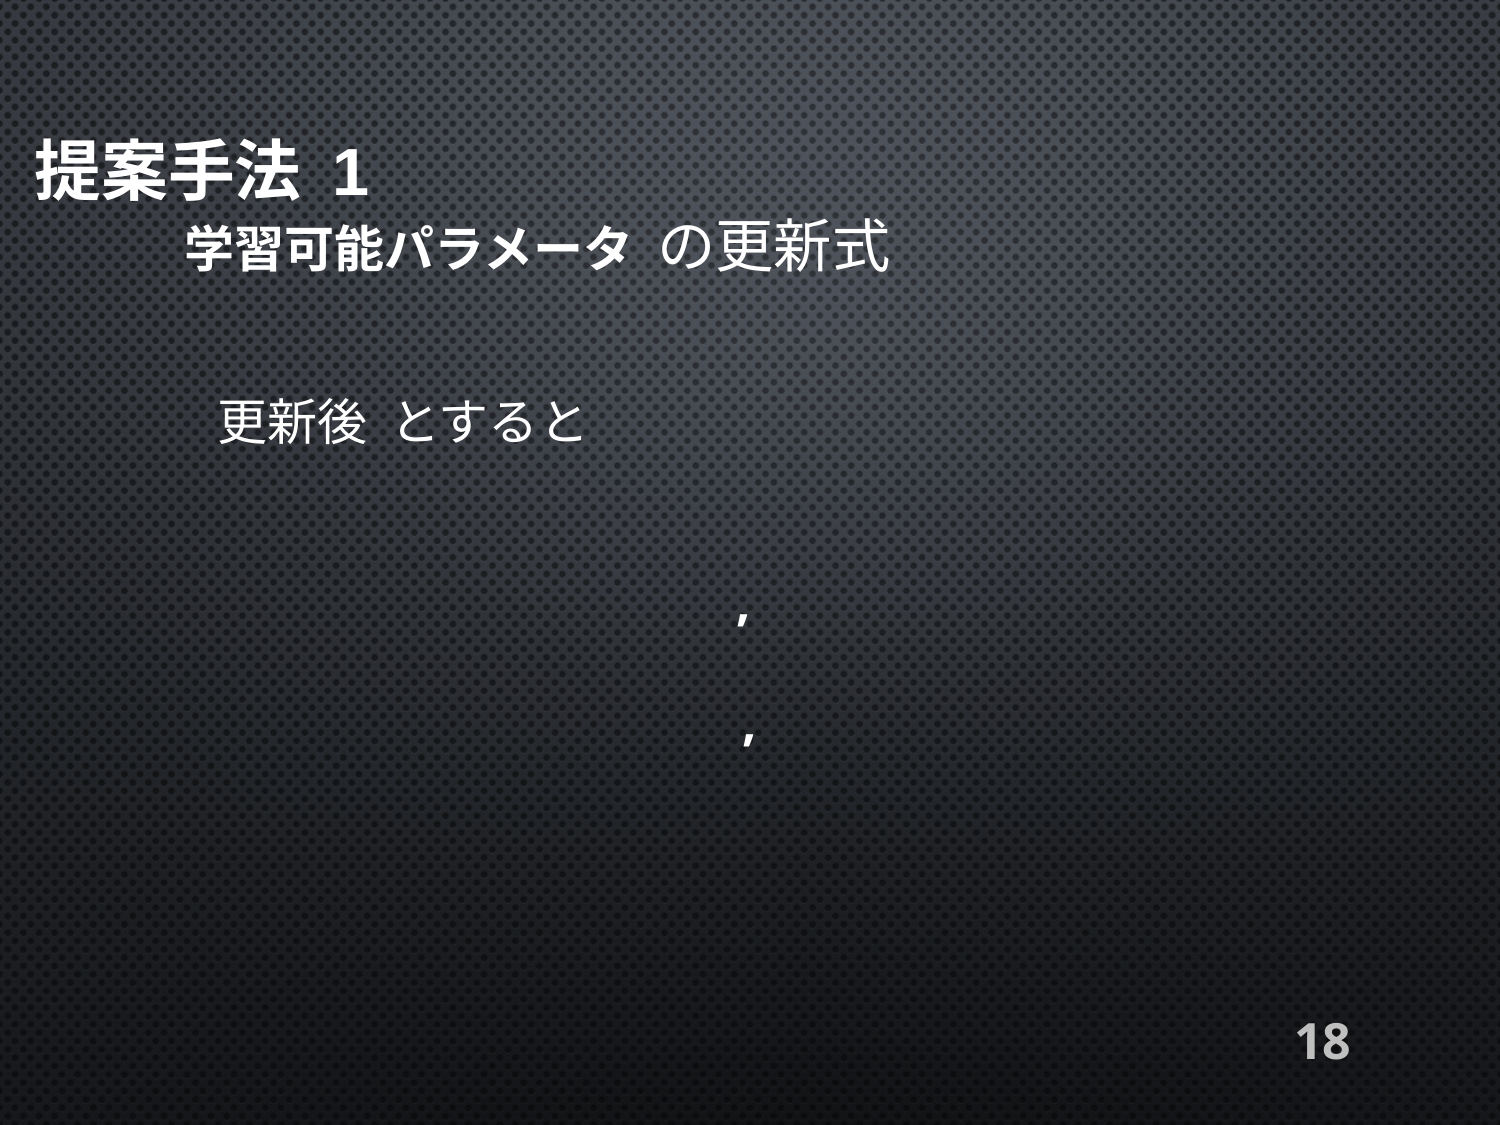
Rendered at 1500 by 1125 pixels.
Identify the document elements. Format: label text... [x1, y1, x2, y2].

slide_number 18 [1171, 1013, 1367, 1074]
